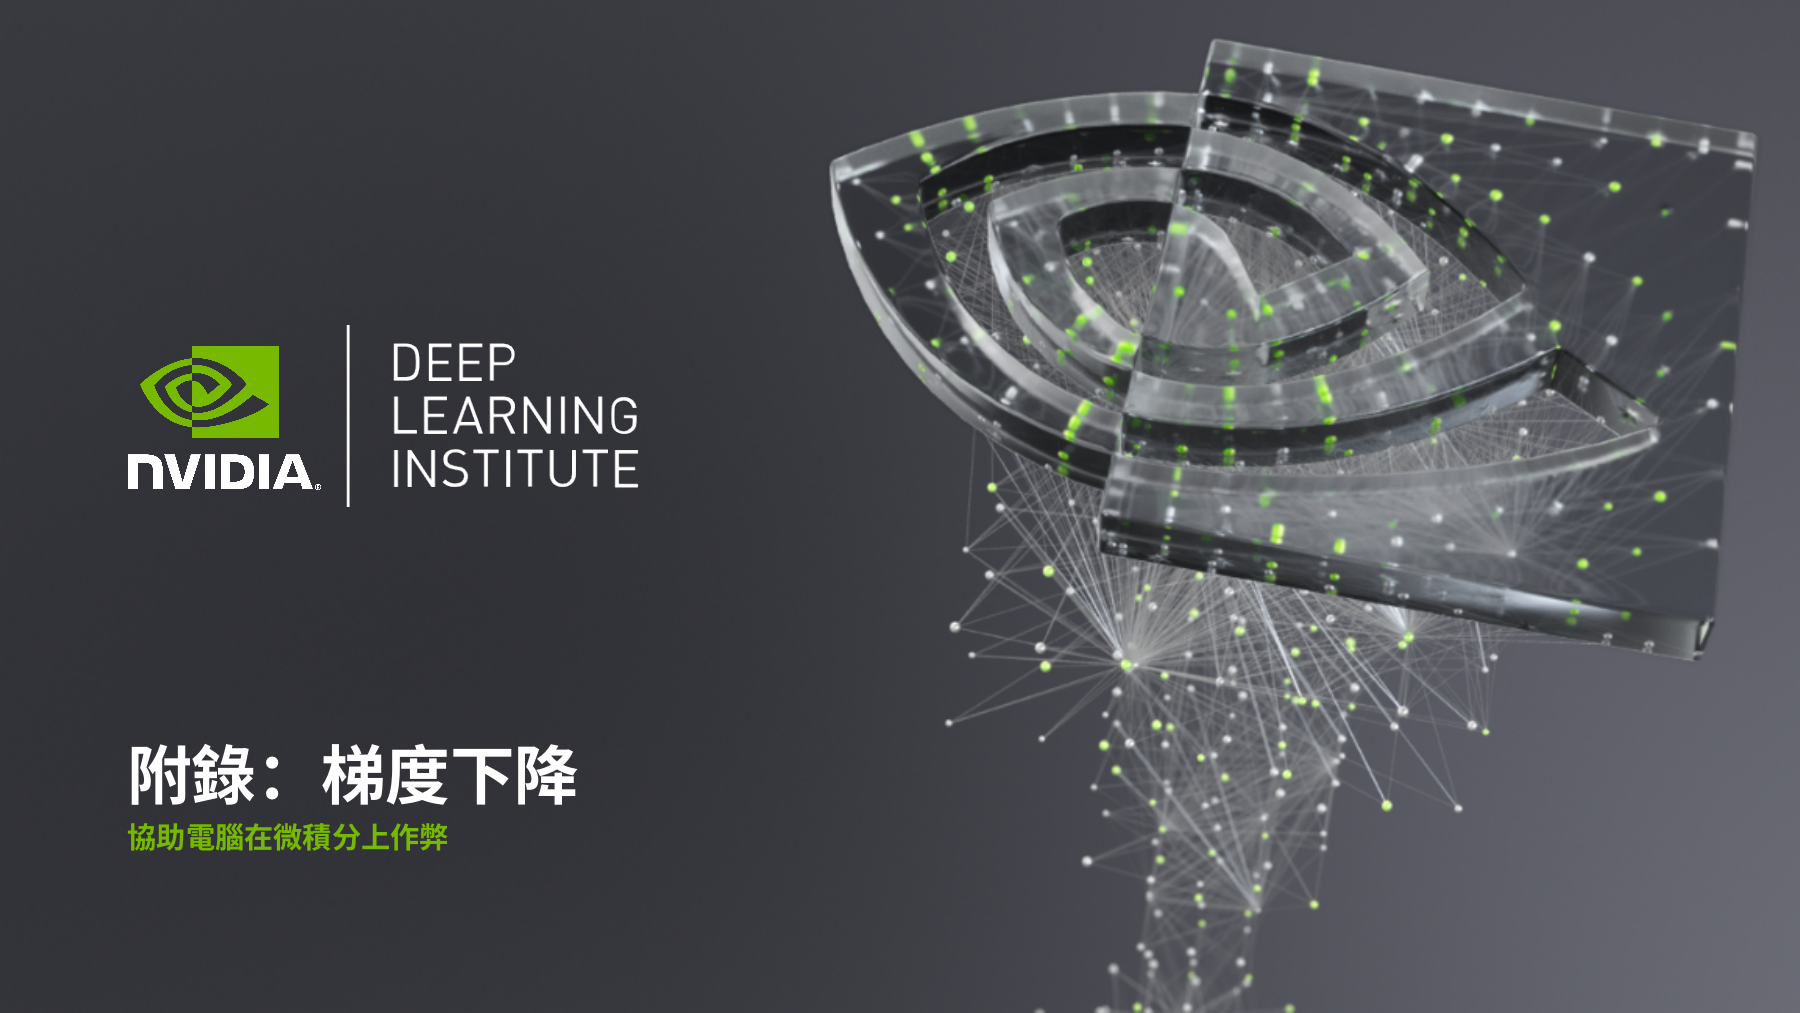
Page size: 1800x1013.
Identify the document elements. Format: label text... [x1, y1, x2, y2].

text_box 協助電腦在微積分上作弊 [112, 822, 1067, 863]
title 附錄：梯度下降 [112, 659, 1067, 822]
picture [0, 0, 1800, 1013]
